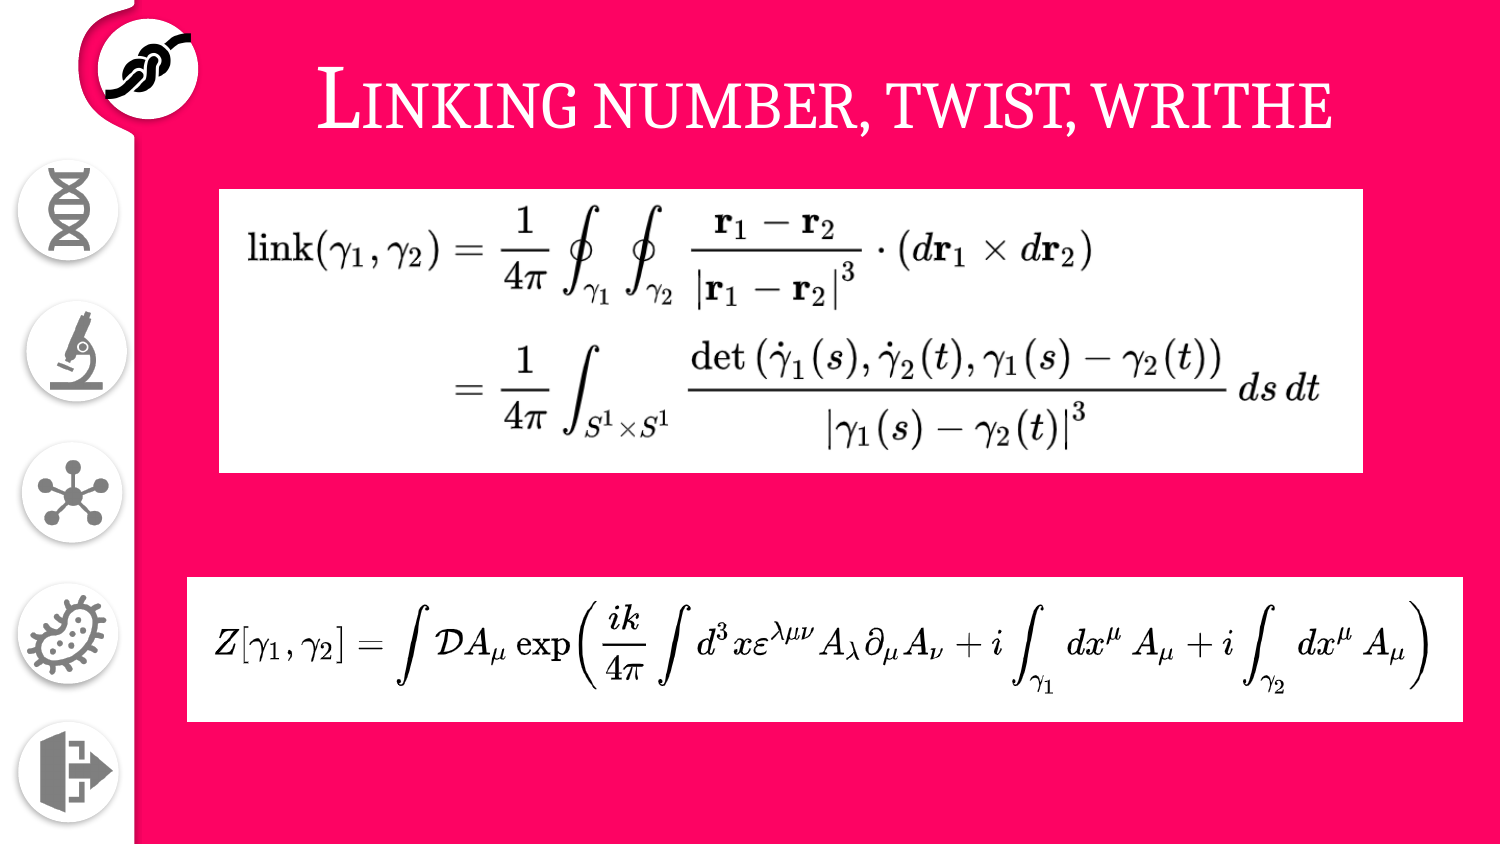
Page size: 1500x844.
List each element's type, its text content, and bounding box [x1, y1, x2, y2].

picture [218, 188, 1363, 473]
text_box [0, 0, 136, 844]
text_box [17, 159, 119, 261]
text_box LINKING NUMBER, TWIST, WRITHE [300, 29, 1350, 155]
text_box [17, 583, 119, 684]
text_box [97, 18, 199, 120]
picture [187, 577, 1463, 723]
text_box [17, 721, 121, 823]
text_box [21, 441, 123, 543]
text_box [26, 300, 128, 402]
